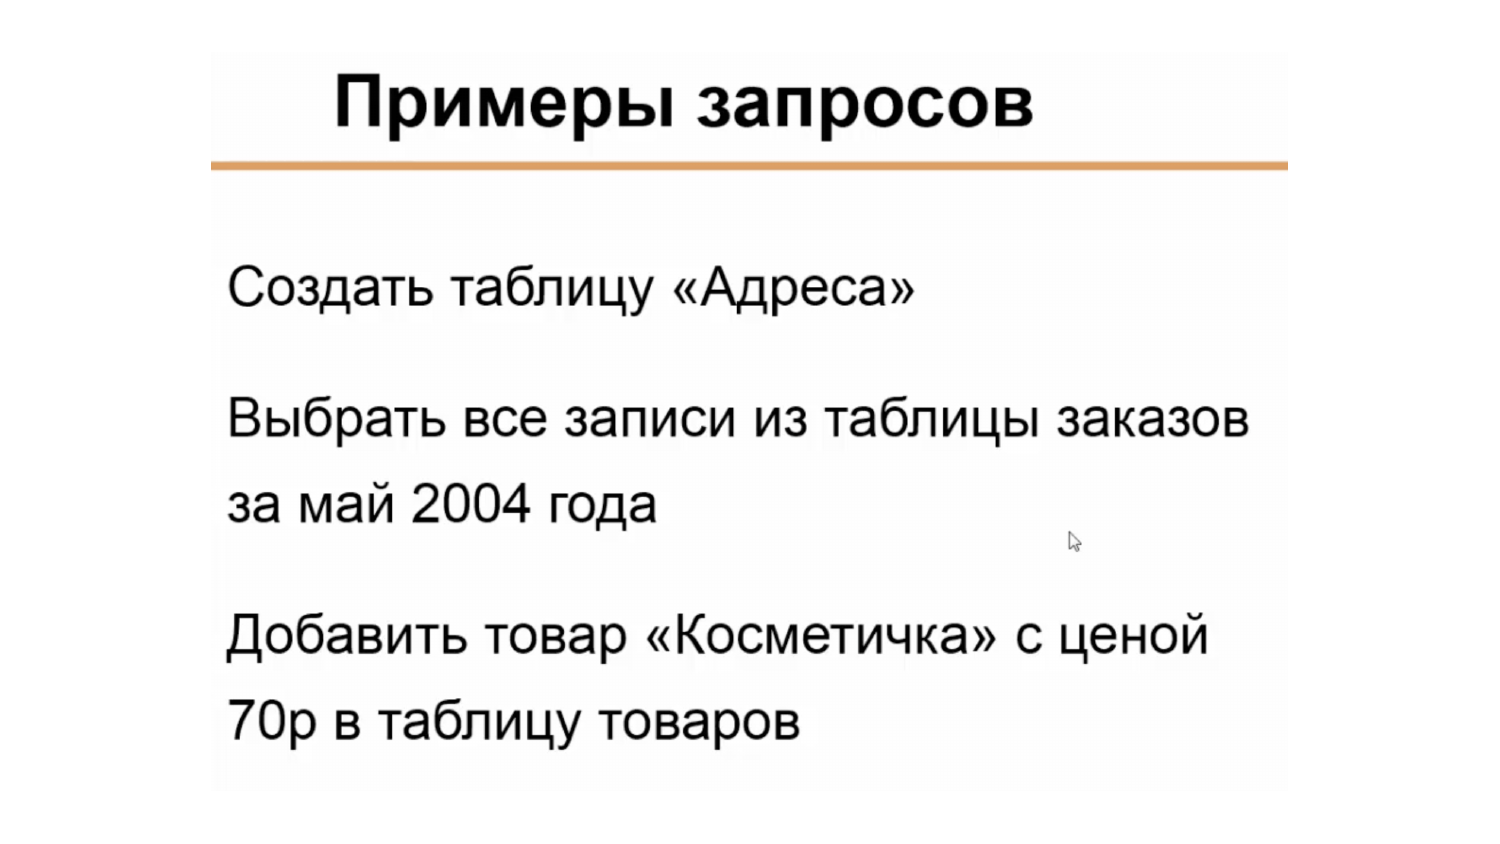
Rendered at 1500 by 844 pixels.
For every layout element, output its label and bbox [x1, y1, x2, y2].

picture [211, 52, 1289, 792]
